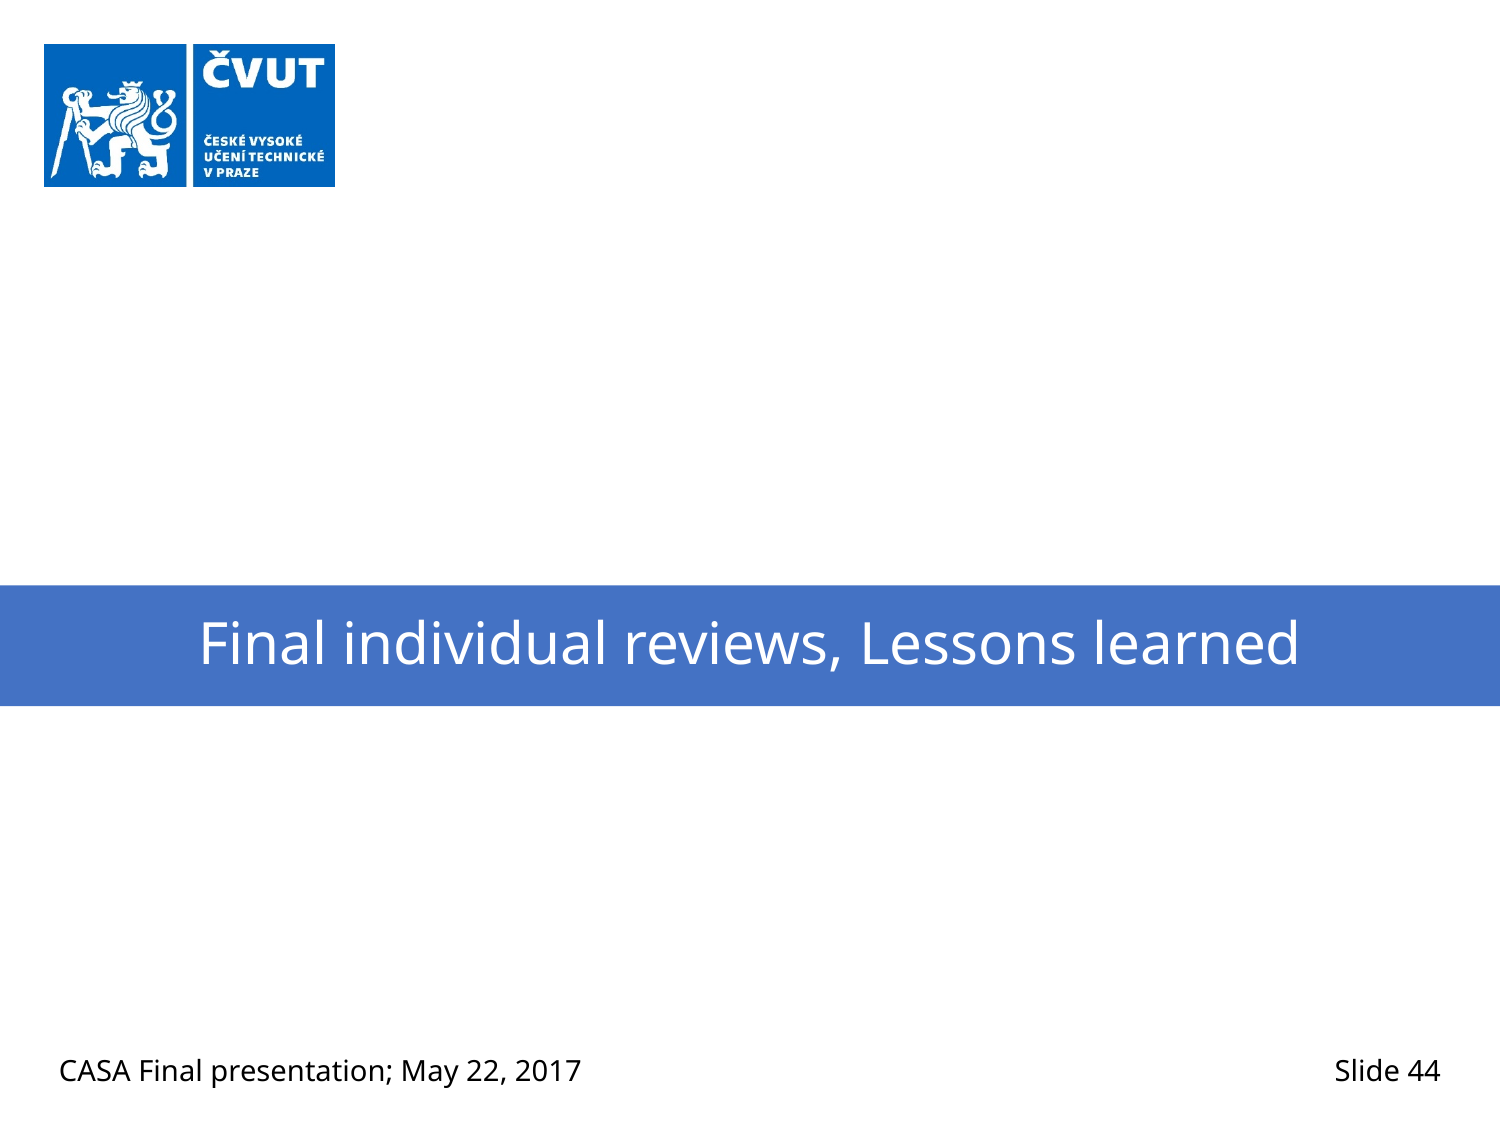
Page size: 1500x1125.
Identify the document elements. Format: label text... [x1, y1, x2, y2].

picture [44, 44, 335, 187]
title Final individual reviews, Lessons learned [0, 585, 1500, 707]
